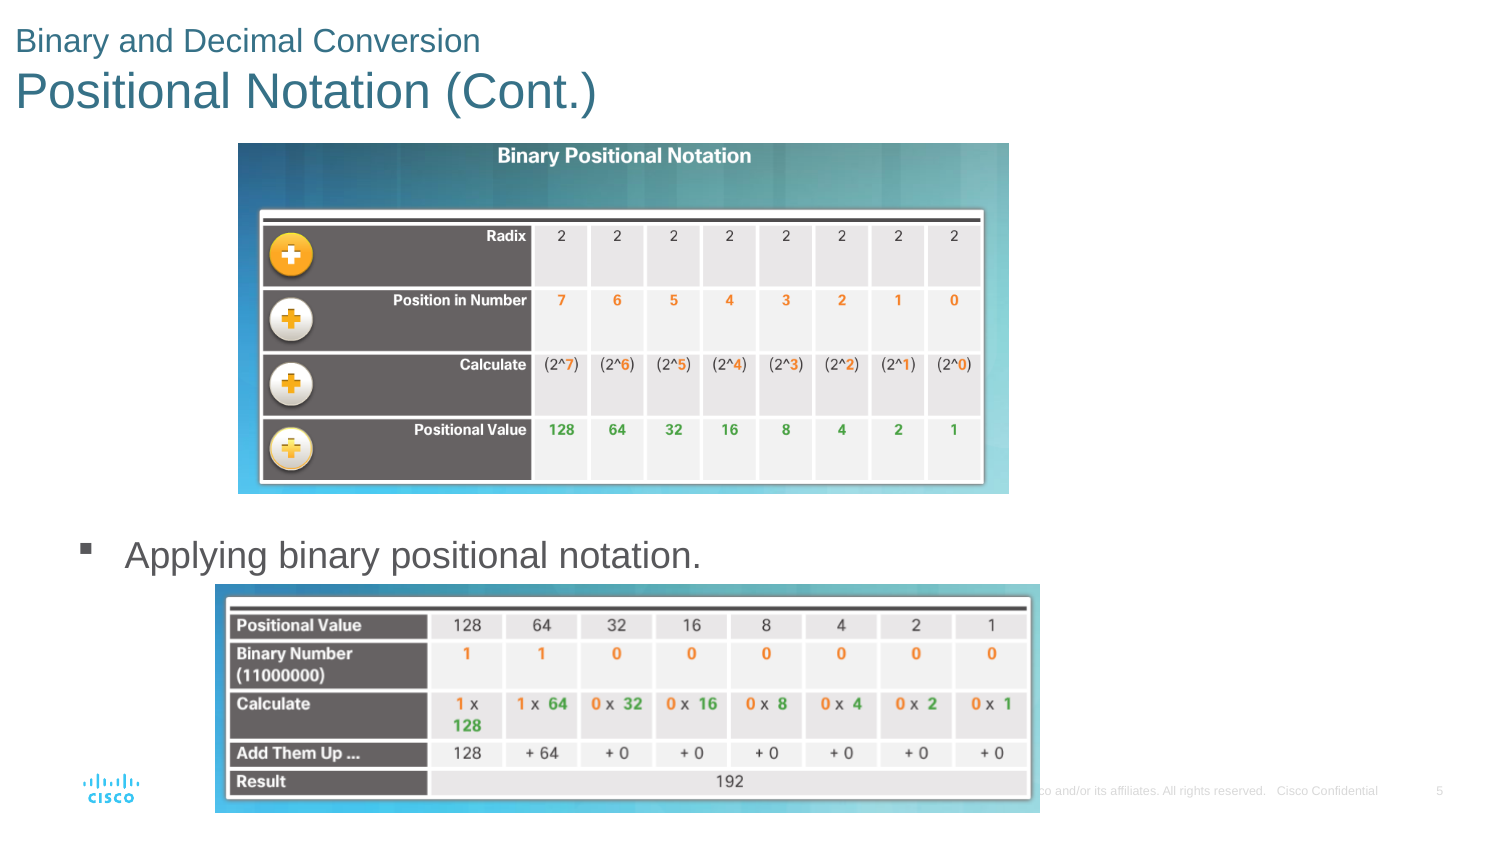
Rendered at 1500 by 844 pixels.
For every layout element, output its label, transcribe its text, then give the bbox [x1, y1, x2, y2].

title Binary and Decimal Conversion Positional Notation (Cont.) [0, 6, 1500, 131]
picture [215, 584, 1041, 813]
text_box Applying binary positional notation. [62, 523, 718, 584]
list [237, 142, 1009, 494]
